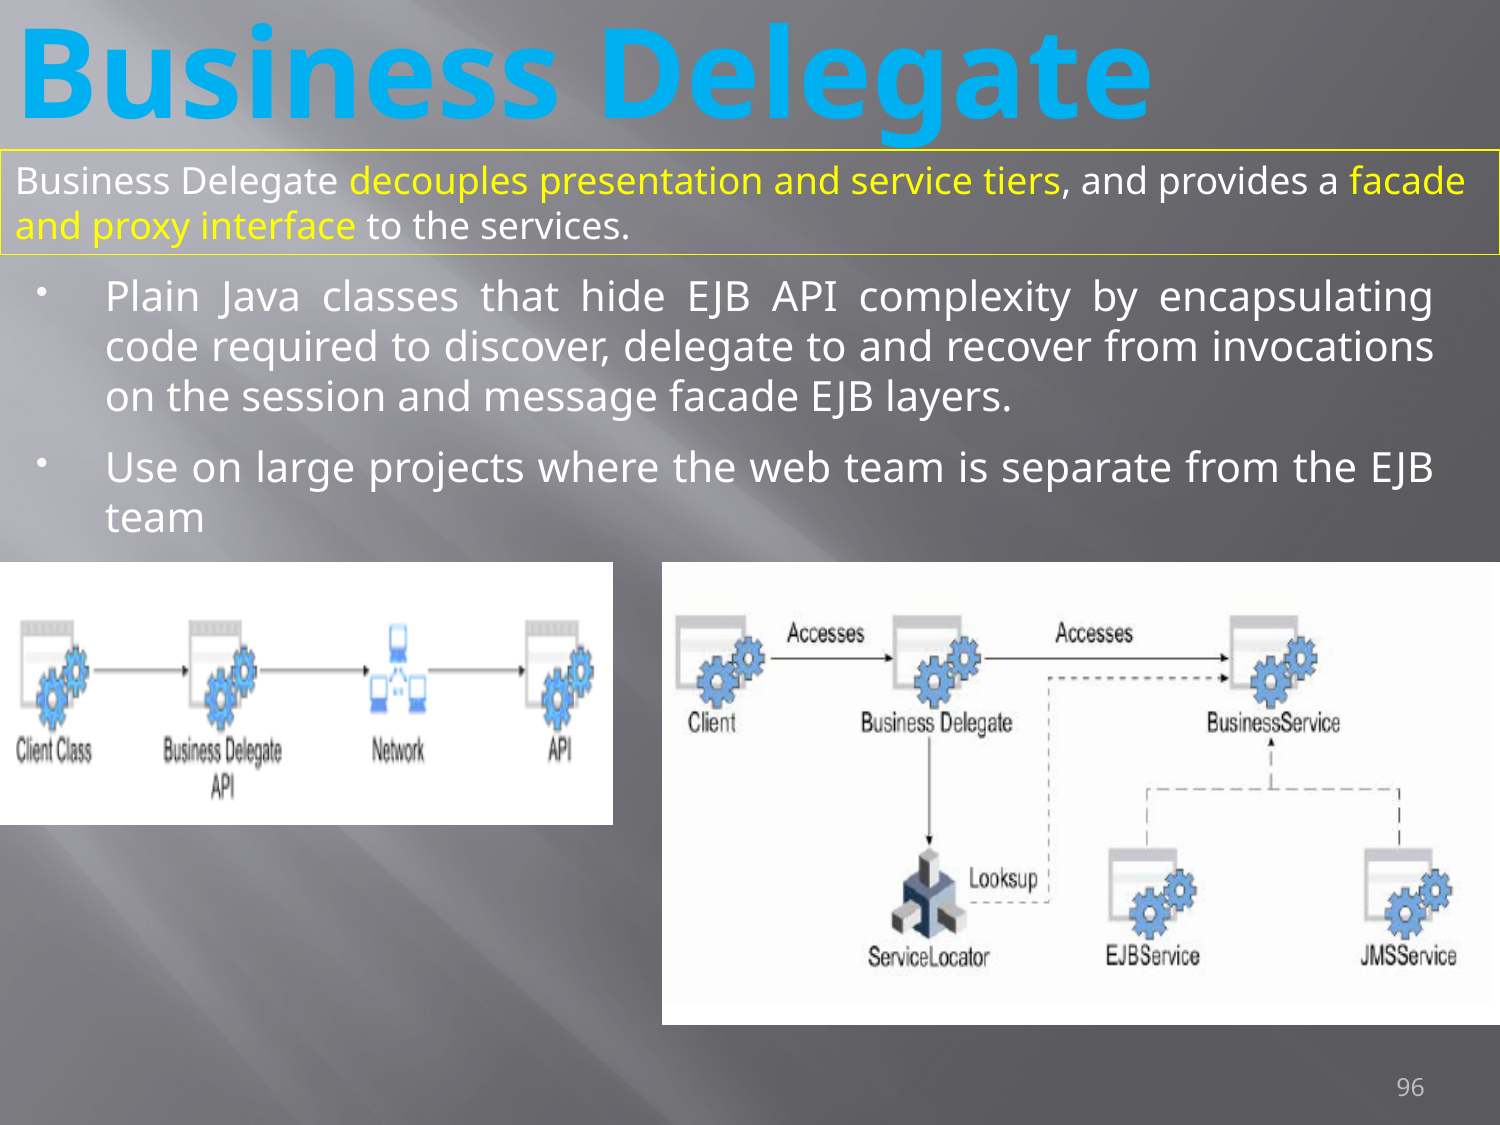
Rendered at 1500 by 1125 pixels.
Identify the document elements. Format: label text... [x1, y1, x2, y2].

title Business Delegate [0, 0, 1350, 138]
slide_number 96 [1299, 1069, 1425, 1113]
picture [662, 562, 1500, 1026]
list Plain Java classes that hide EJB API complexity by encapsulating code required to discover, delegate to and recover from invocations on the session and message facade EJB layers. Use on large projects where the web team is separate from the EJB team [0, 262, 1450, 550]
text_box Business Delegate decouples presentation and service tiers, and provides a facade and proxy interface to the services. [0, 149, 1500, 255]
picture [0, 562, 613, 826]
